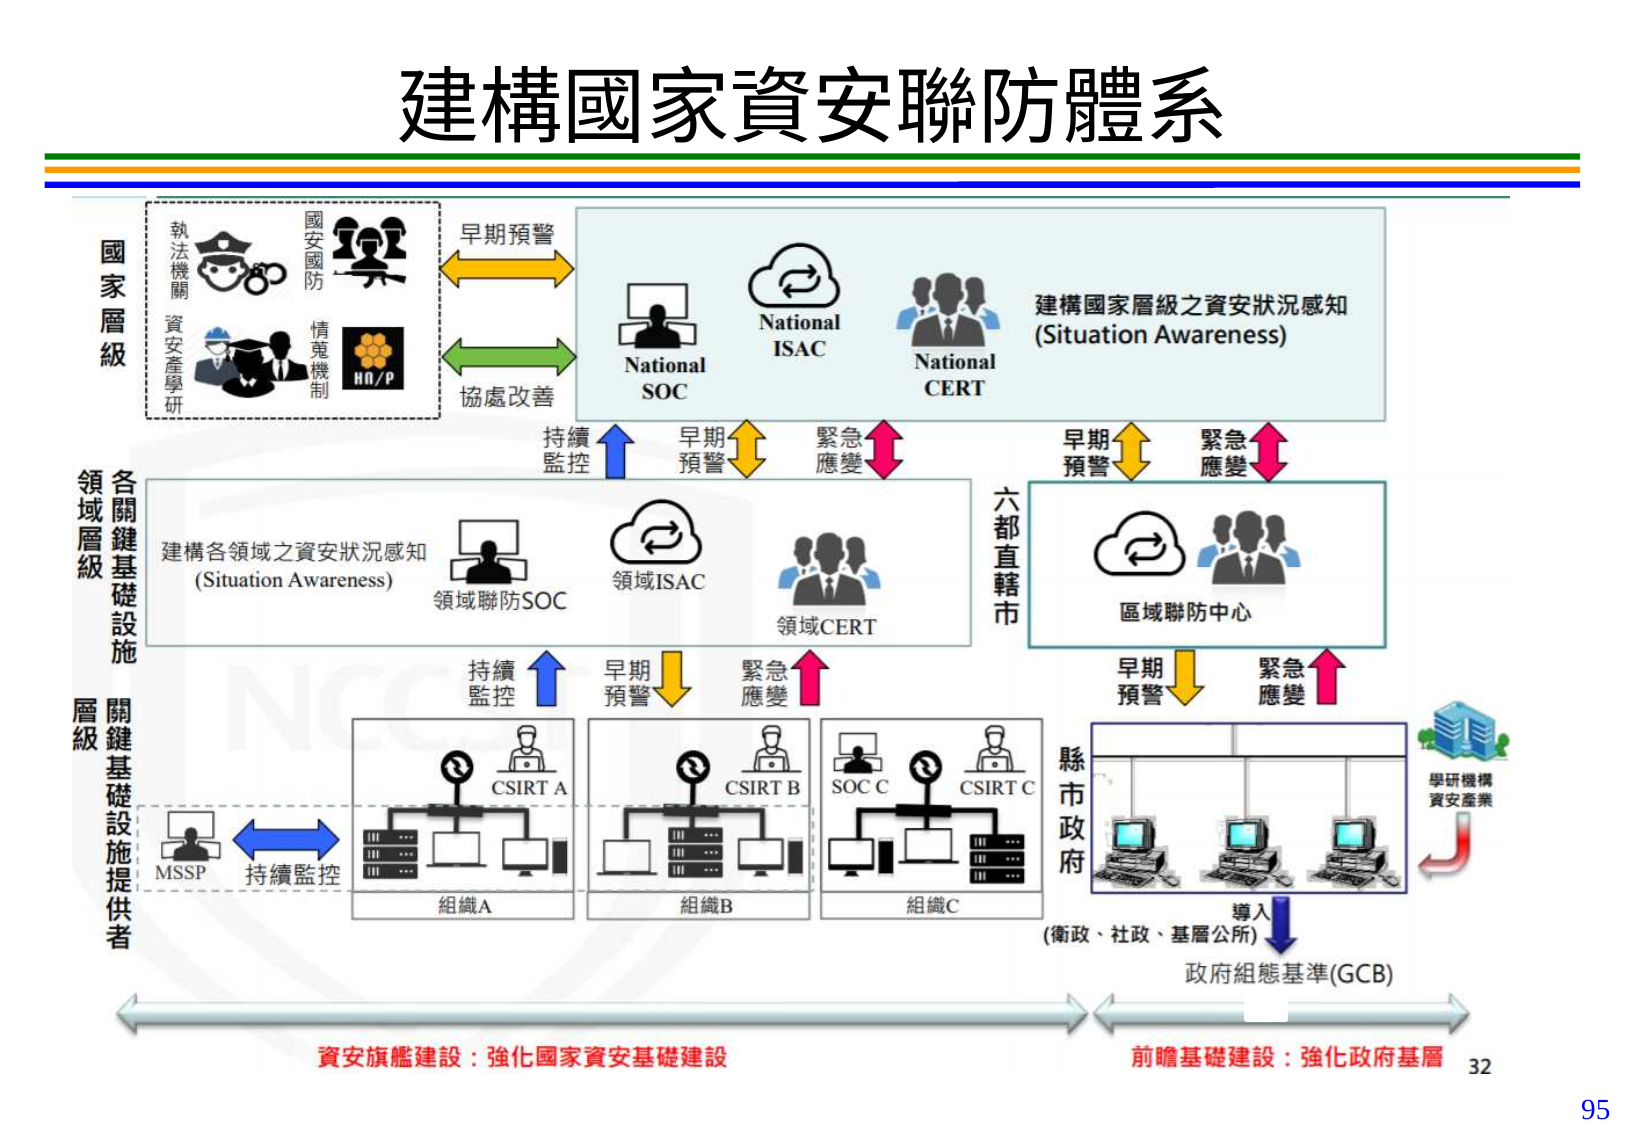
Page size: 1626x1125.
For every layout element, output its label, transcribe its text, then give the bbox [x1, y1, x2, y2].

title 建構國家資安聯防體系 [81, 45, 1544, 161]
picture [72, 195, 1510, 1074]
slide_number 95 [1246, 1082, 1625, 1119]
